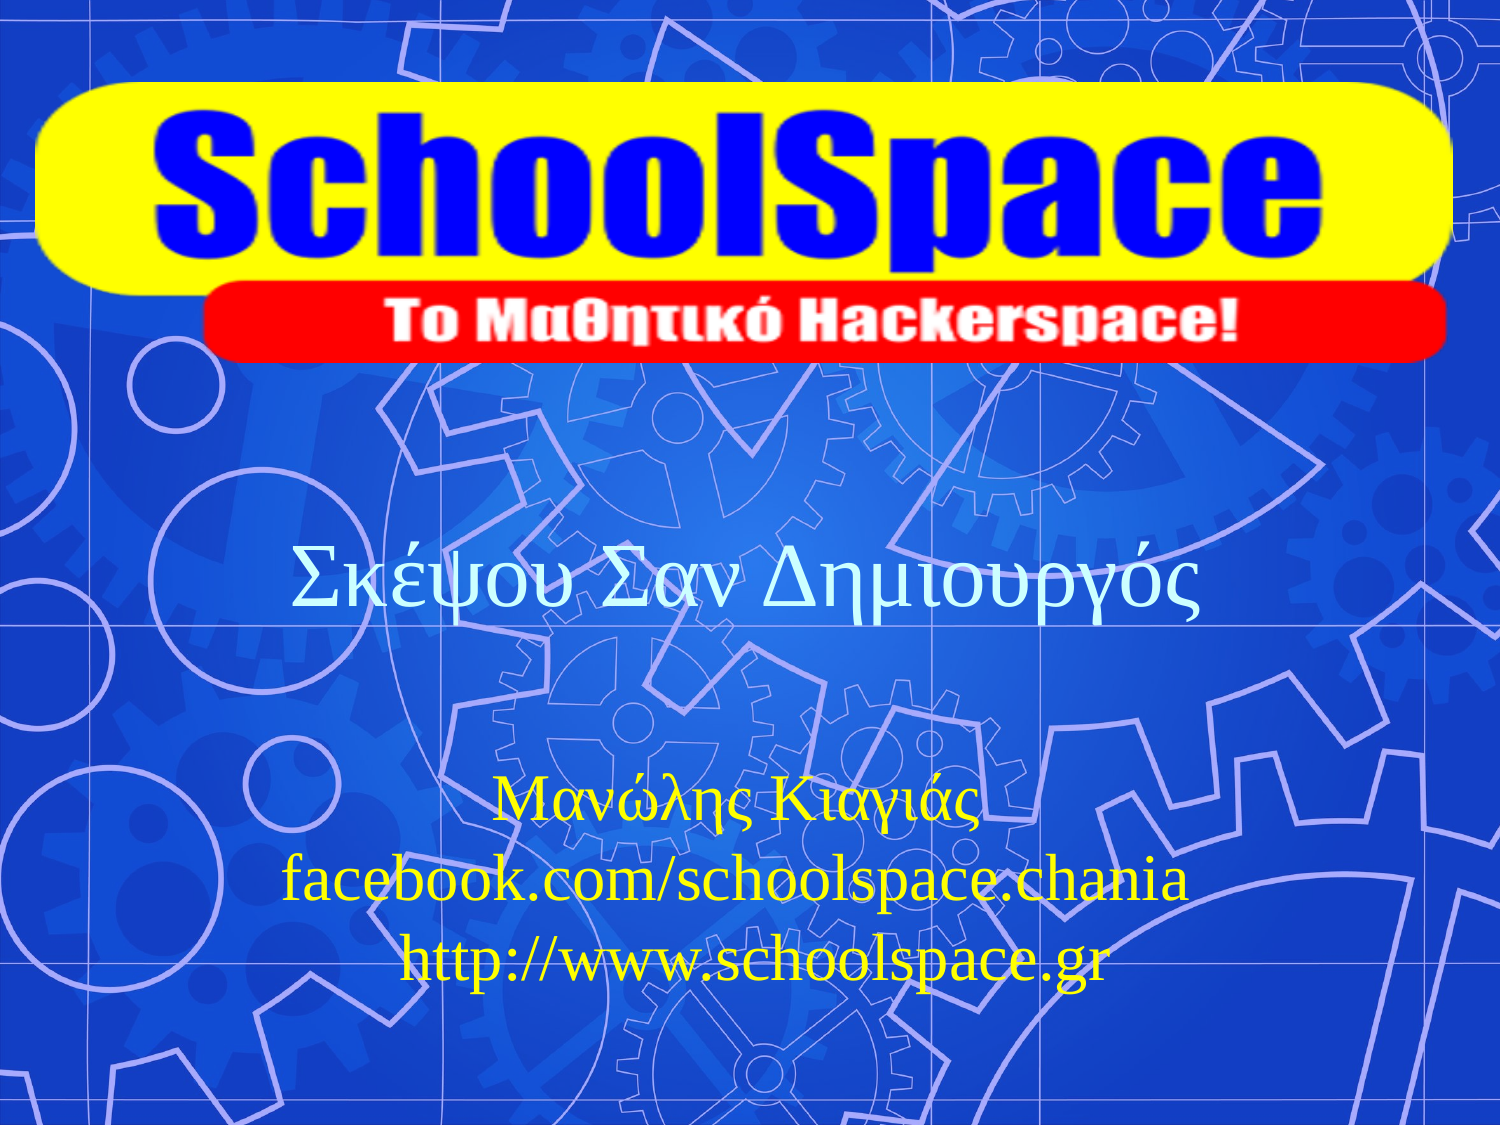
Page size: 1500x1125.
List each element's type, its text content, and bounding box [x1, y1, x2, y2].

title Μανώλης Κιαγιάς facebook.com/schoolspace.chania [51, 703, 1421, 966]
title http://www.schoolspace.gr [70, 833, 1441, 1075]
title Σκέψου Σαν Δημιουργός [42, 437, 1449, 703]
picture [0, 0, 1500, 1125]
